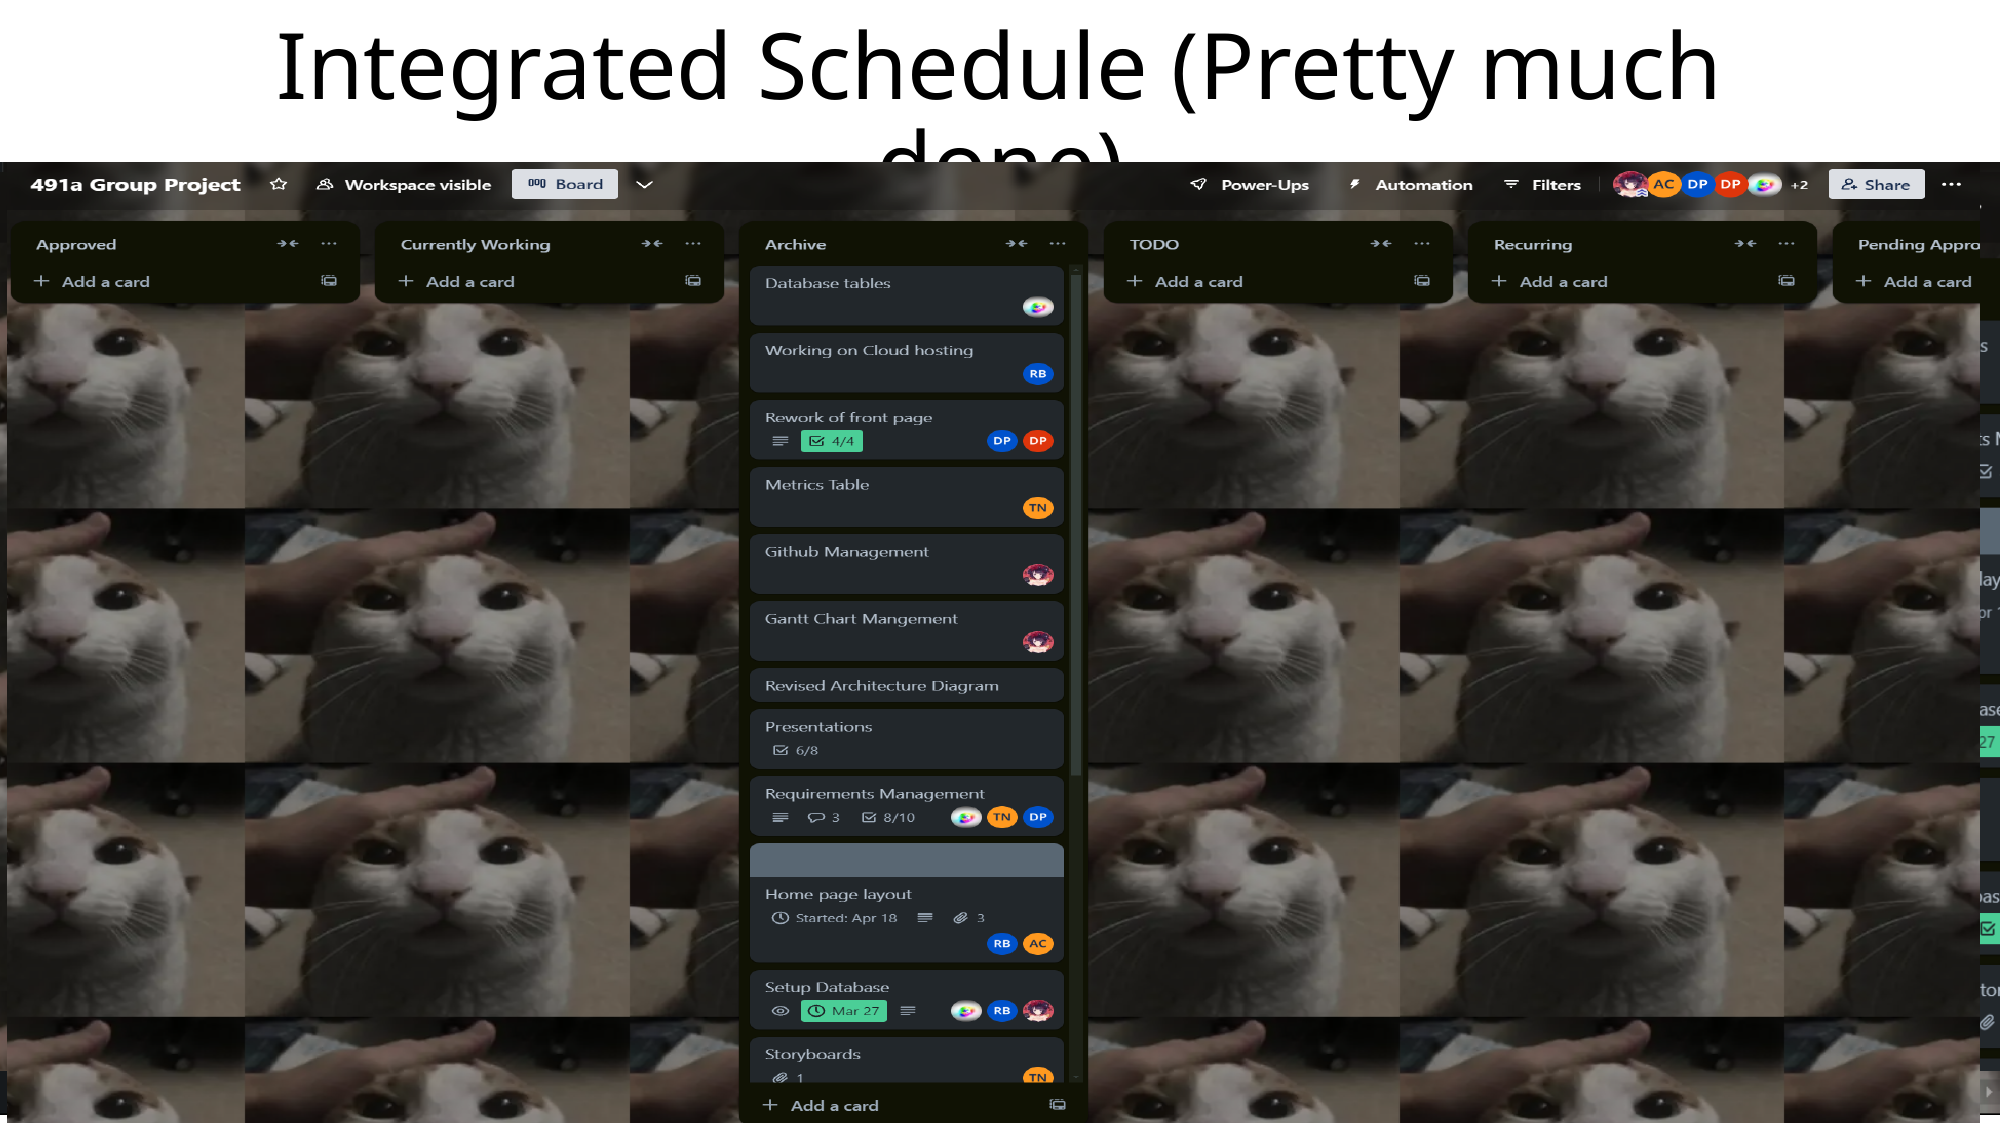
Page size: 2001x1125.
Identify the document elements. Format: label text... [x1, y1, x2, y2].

picture [0, 162, 2000, 1123]
title Integrated Schedule (Pretty much done) [137, 10, 1863, 162]
